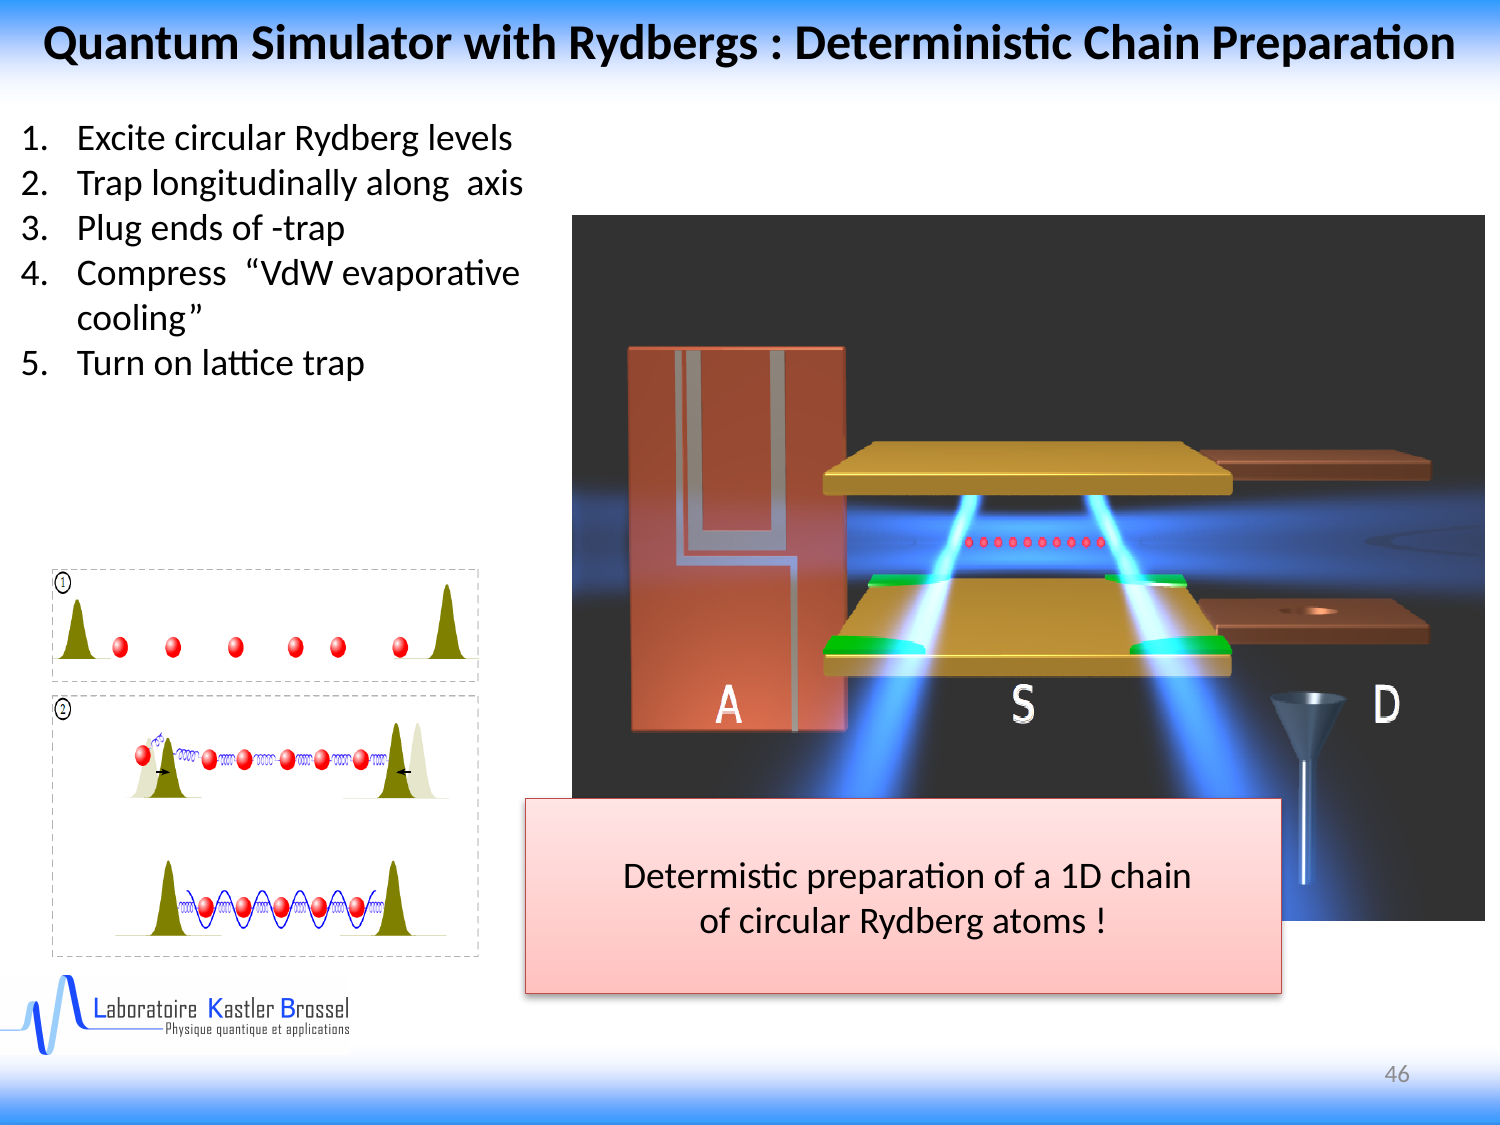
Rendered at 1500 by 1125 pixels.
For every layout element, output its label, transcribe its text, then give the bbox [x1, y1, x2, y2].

title Quantum Simulator with Rydbergs : Deterministic Chain Preparation [0, 0, 1500, 79]
picture [0, 79, 1500, 1125]
slide_number 46 [1074, 1042, 1425, 1103]
